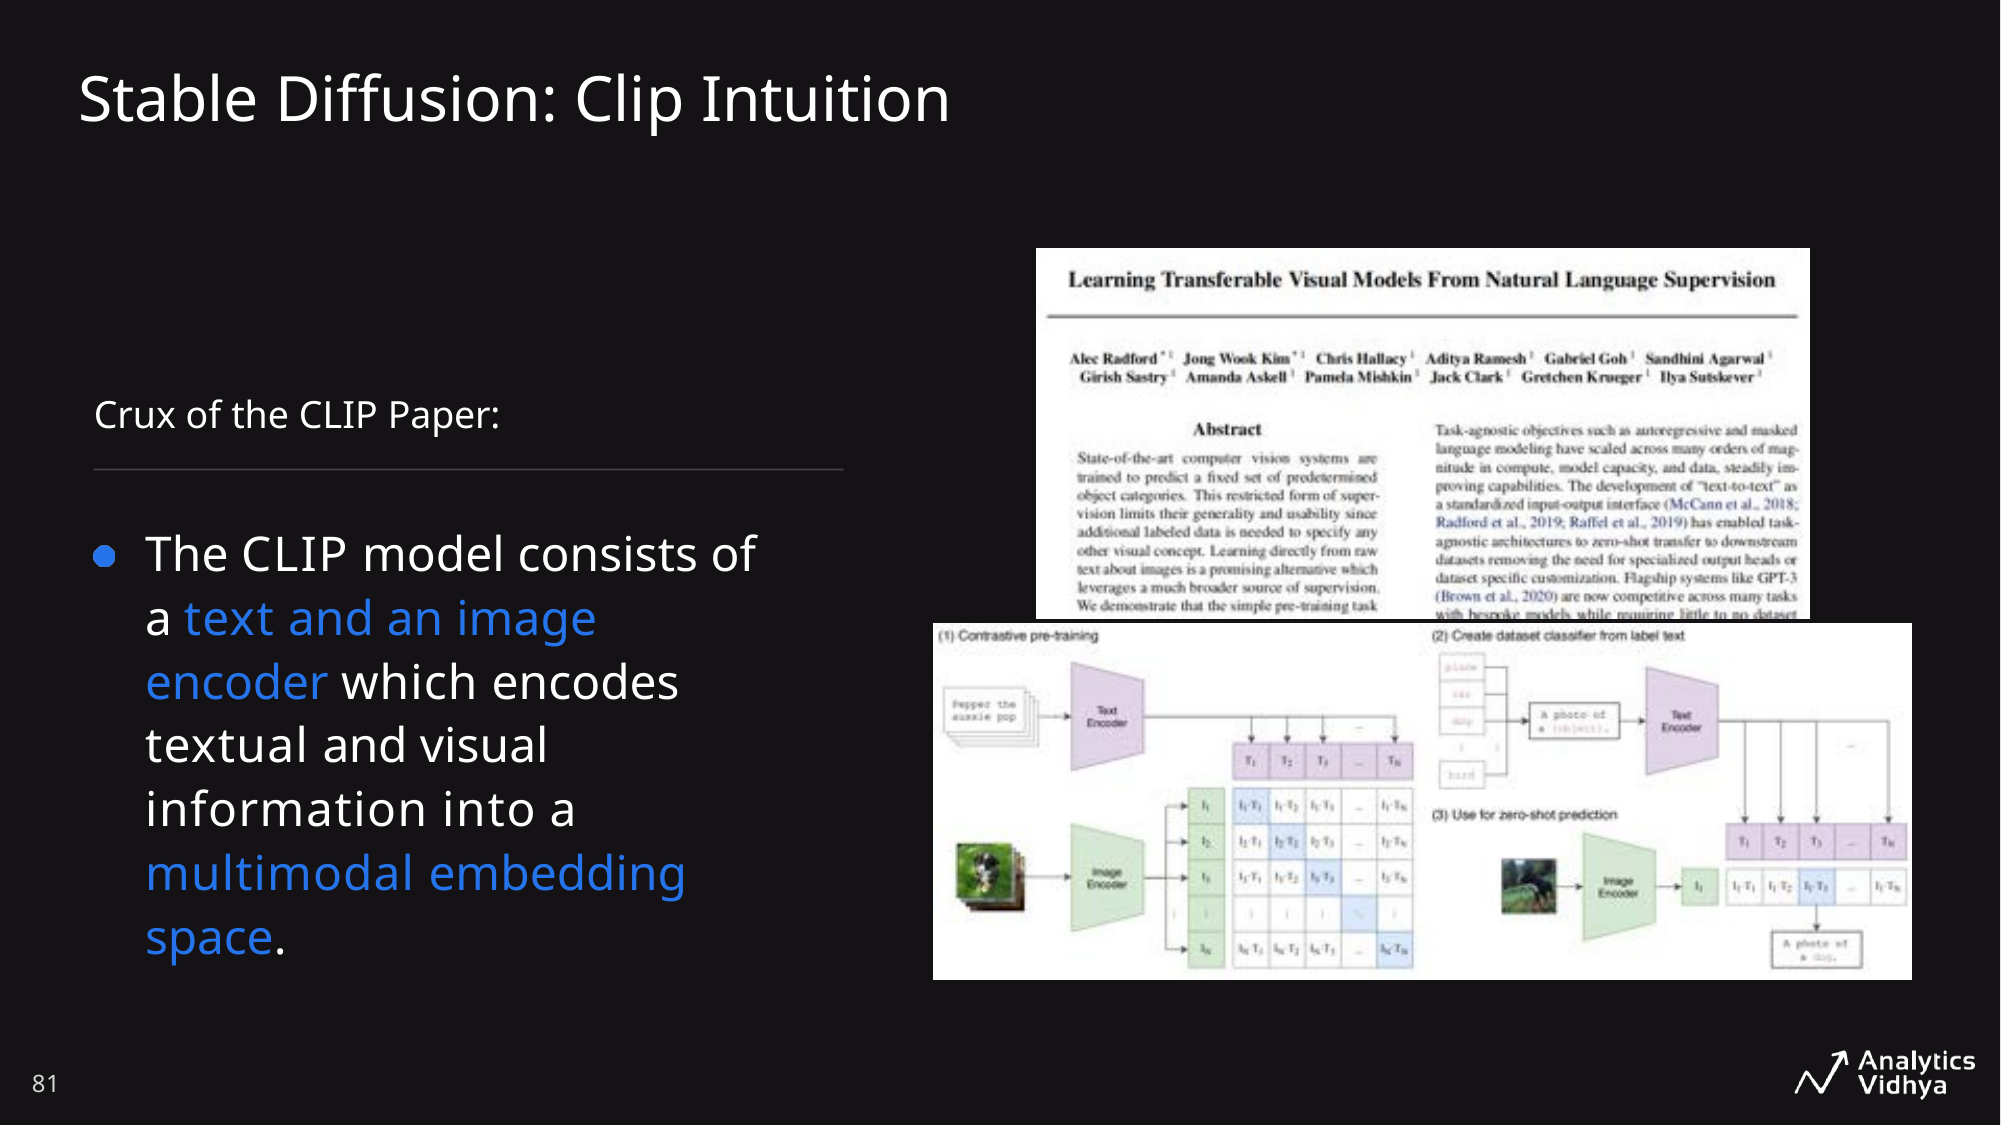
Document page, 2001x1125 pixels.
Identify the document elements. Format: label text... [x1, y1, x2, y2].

picture [93, 545, 115, 567]
slide_number 81 [26, 1066, 86, 1125]
text_box Crux of the CLIP Paper: The CLIP model consists of a text and an image encoder which encodes textual and visual information into a multimodal embedding space. [91, 388, 792, 964]
picture [1791, 1048, 1977, 1102]
title Stable Diffusion: Clip Intuition [76, 57, 1489, 248]
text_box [933, 248, 1912, 980]
